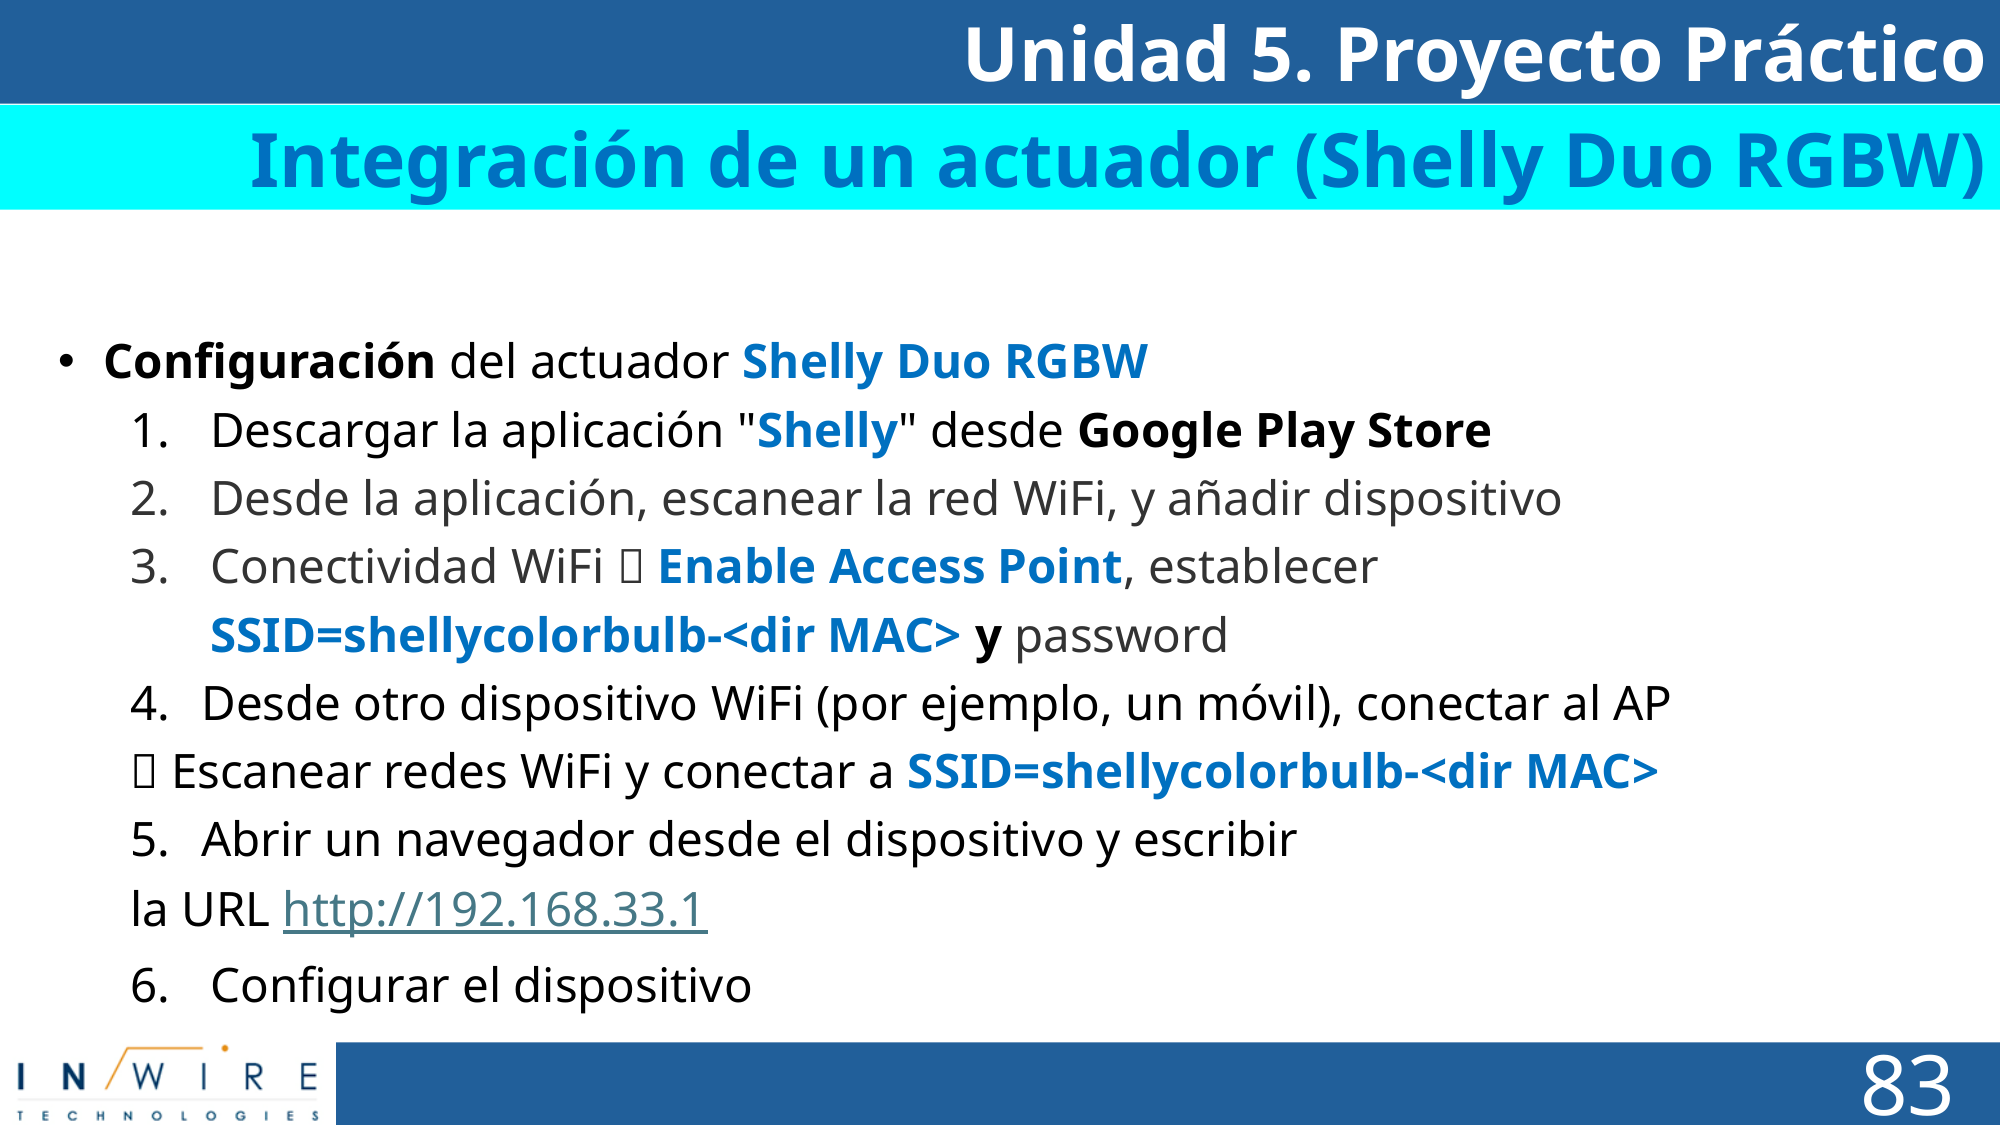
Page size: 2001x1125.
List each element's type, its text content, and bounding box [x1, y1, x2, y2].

text_box Integración de un actuador (Shelly Duo RGBW) [0, 104, 2000, 210]
picture [0, 1037, 336, 1125]
list Configuración del actuador Shelly Duo RGBW Descargar la aplicación "Shelly" desde Google Play Store Desde la aplicación, escanear la red WiFi, y añadir dispositivo Conectividad WiFi  Enable Access Point, establecer SSID=shellycolorbulb-<dir MAC> y password Desde otro dispositivo WiFi (por ejemplo, un móvil), conectar al AP  Escanear redes WiFi y conectar a SSID=shellycolorbulb-<dir MAC> Abrir un navegador desde el dispositivo y escribir la URL http://192.168.33.1 Configurar el dispositivo [43, 255, 1769, 1029]
text_box Unidad 5. Proyecto Práctico [0, 0, 2000, 104]
